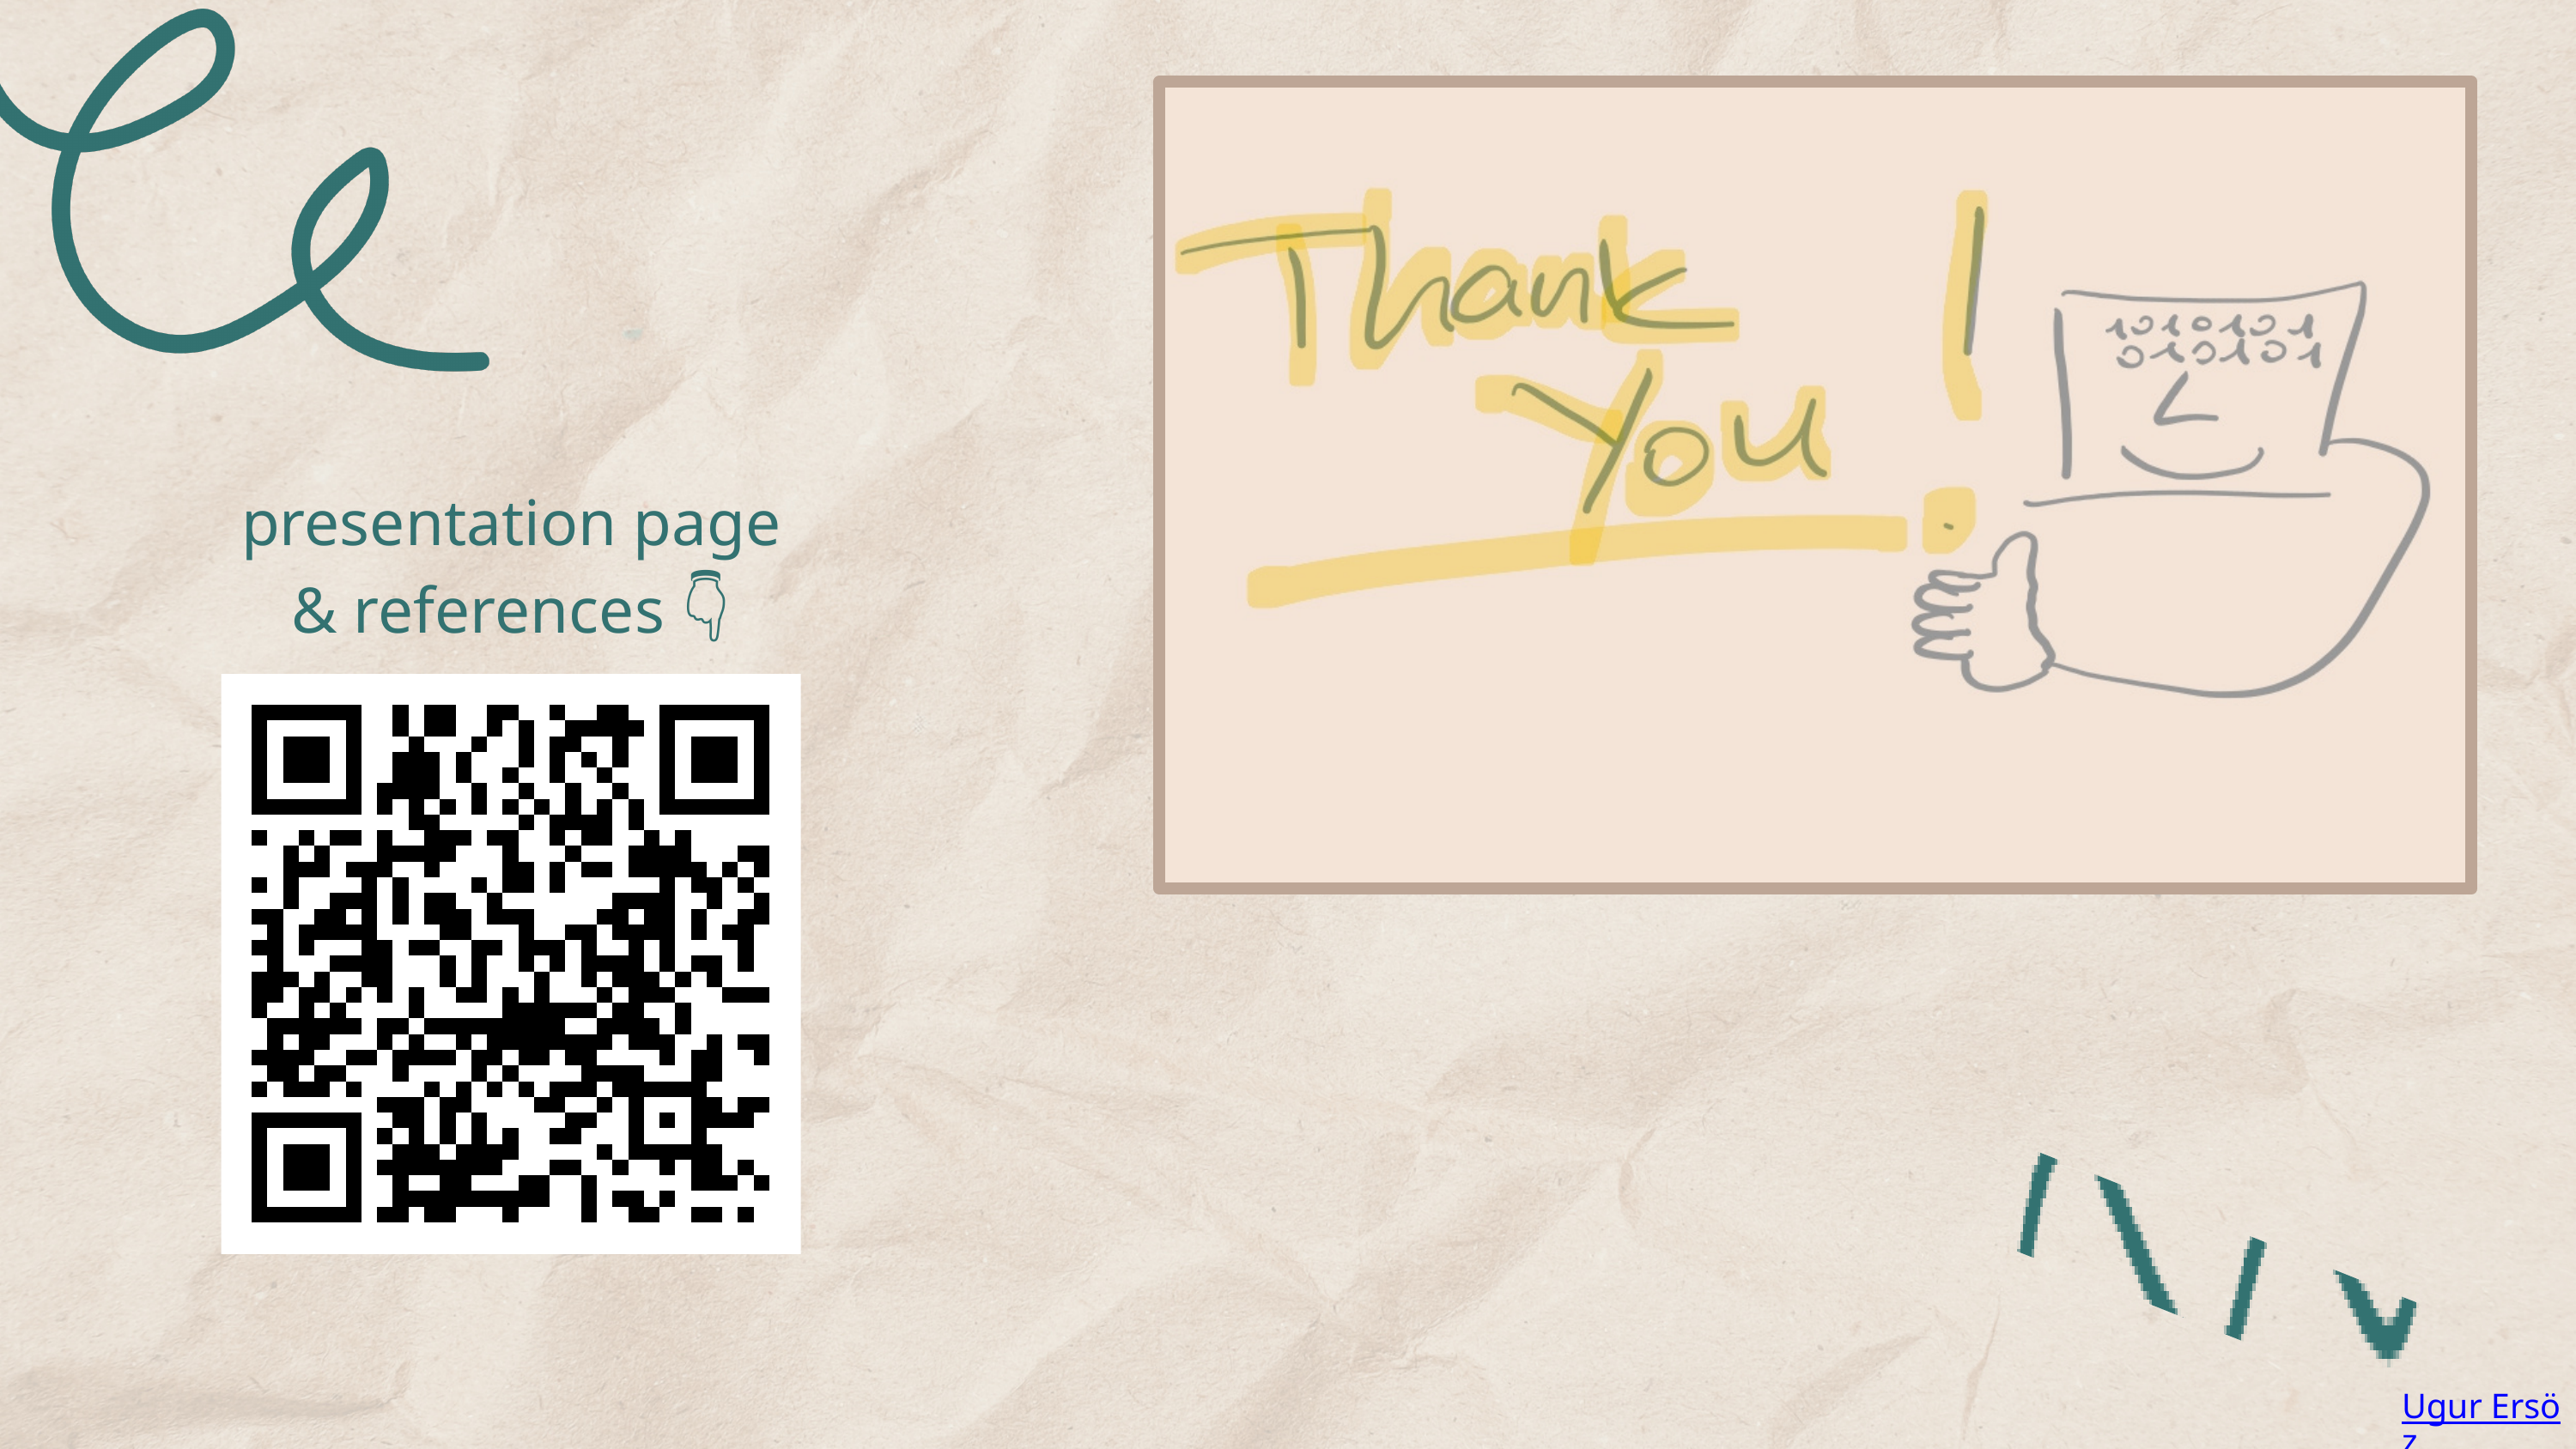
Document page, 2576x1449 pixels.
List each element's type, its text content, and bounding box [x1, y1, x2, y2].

text_box [1159, 82, 2472, 889]
text_box [0, 0, 489, 372]
text_box presentation page & references 👇 [222, 470, 801, 646]
text_box [1886, 1106, 2431, 1402]
text_box Ugur Ersöz [2402, 1383, 2570, 1431]
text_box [221, 674, 801, 1254]
text_box [0, 0, 2576, 1449]
